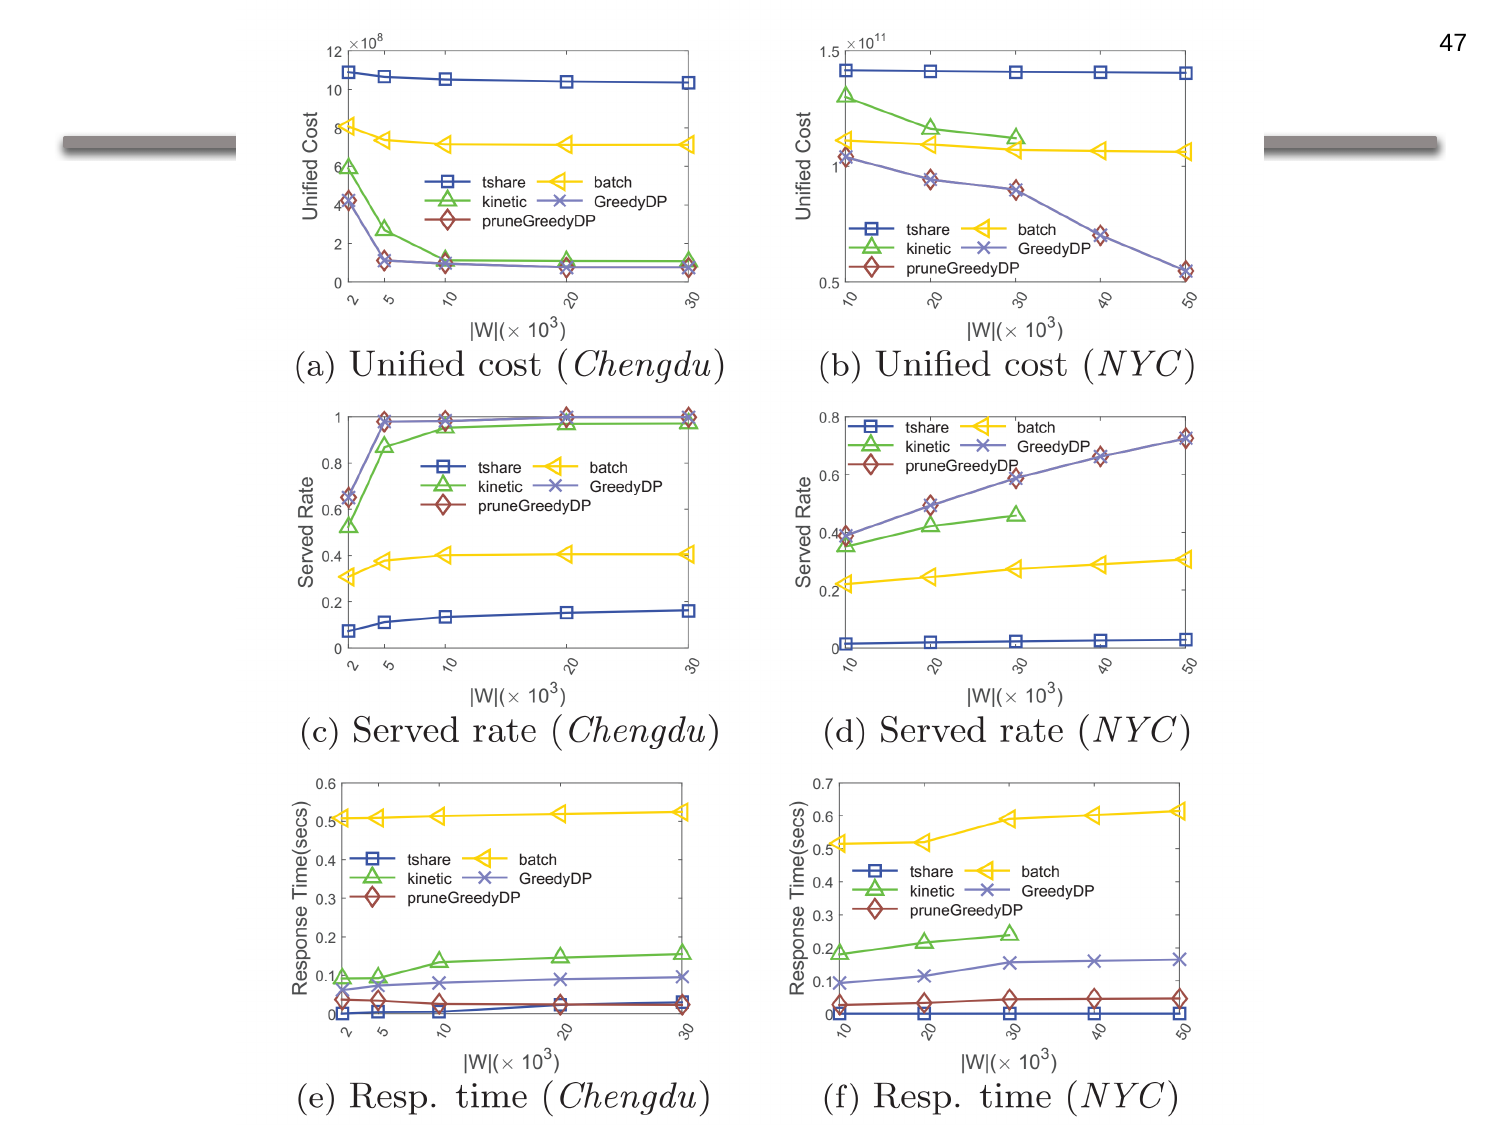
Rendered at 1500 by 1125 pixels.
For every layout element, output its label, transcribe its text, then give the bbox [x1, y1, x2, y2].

slide_number 47 [1269, 18, 1483, 62]
picture [236, 0, 1264, 1125]
